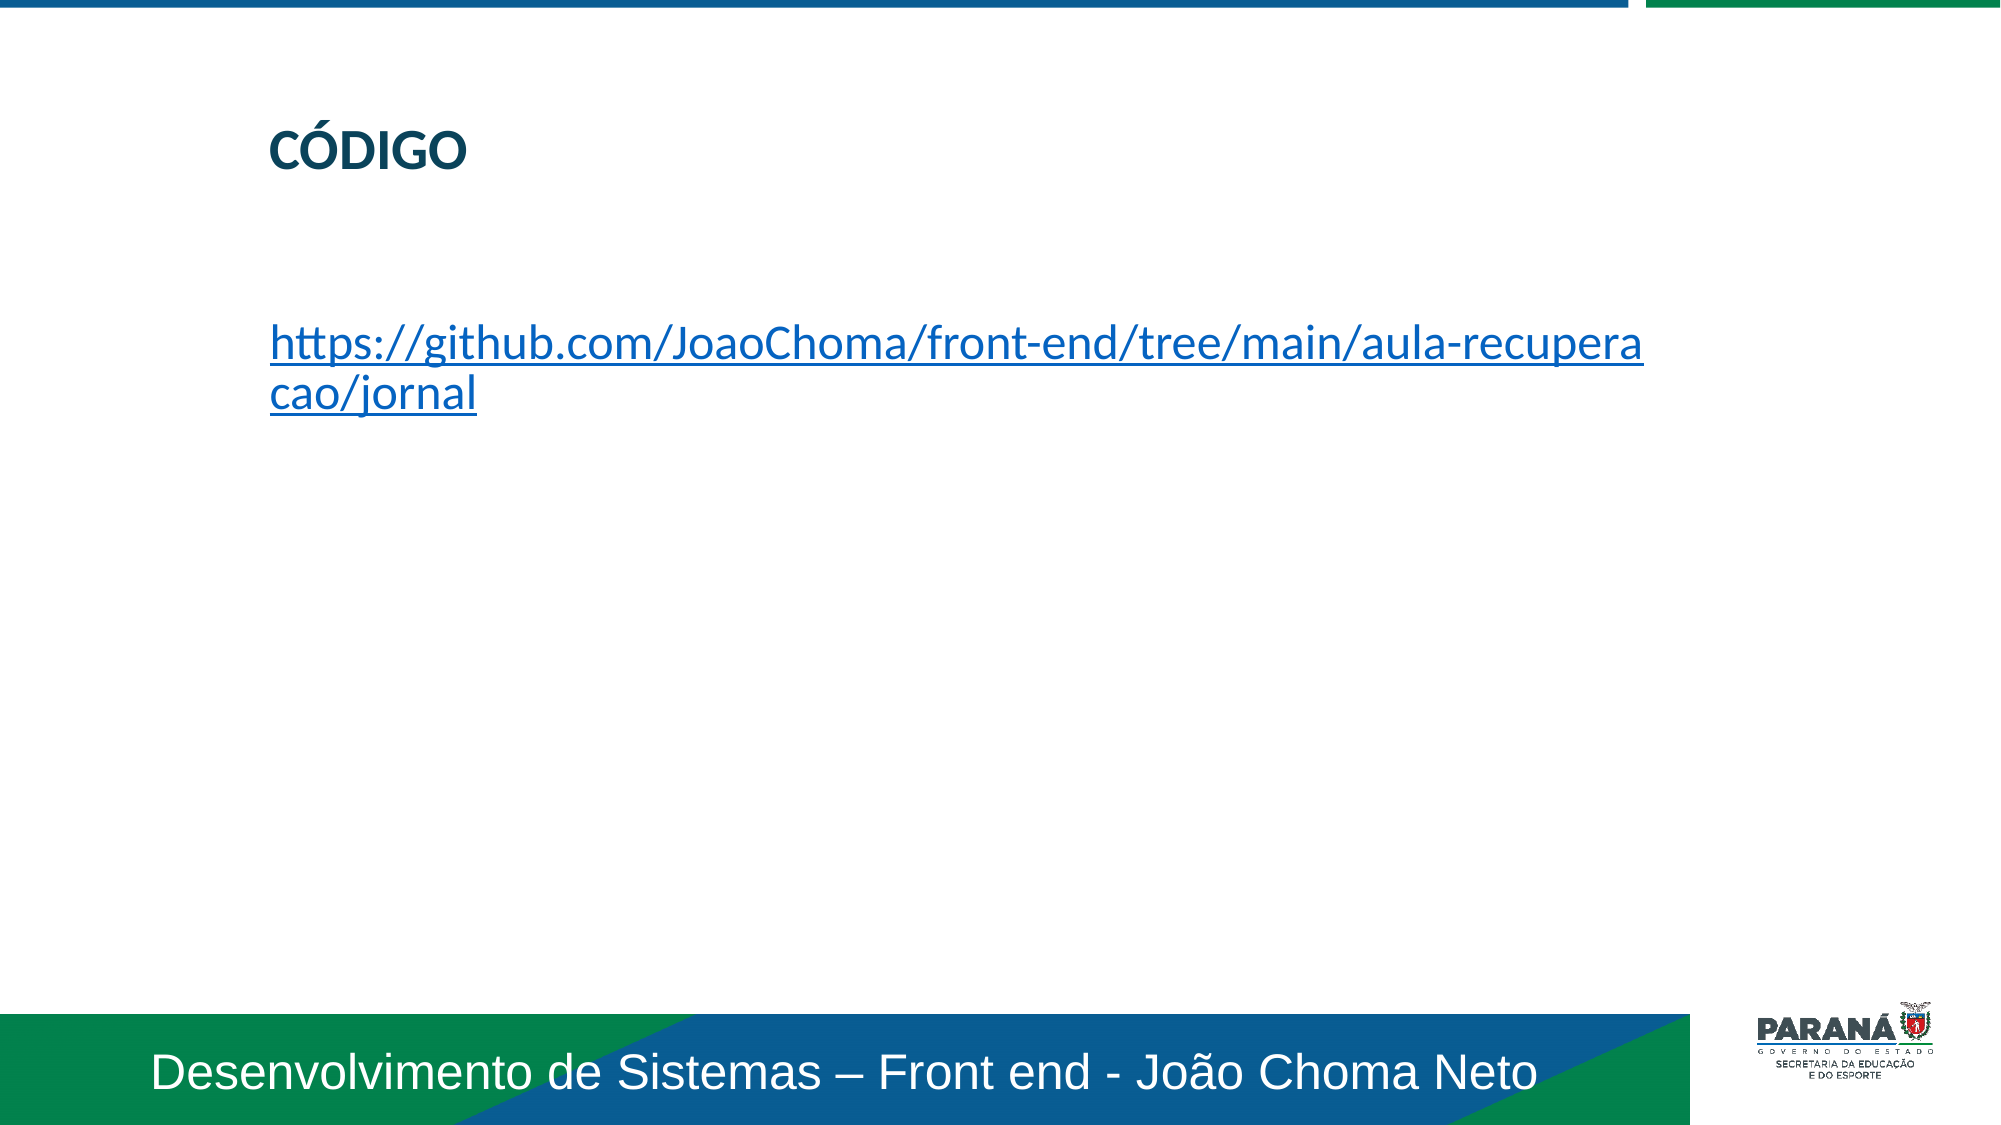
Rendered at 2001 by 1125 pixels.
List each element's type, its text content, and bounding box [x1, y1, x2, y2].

list https://github.com/JoaoChoma/front-end/tree/main/aula-recuperacao/jornal [217, 302, 1677, 921]
list CÓDIGO [217, 111, 1637, 249]
picture [0, 1014, 1690, 1125]
picture [1757, 1002, 1933, 1081]
